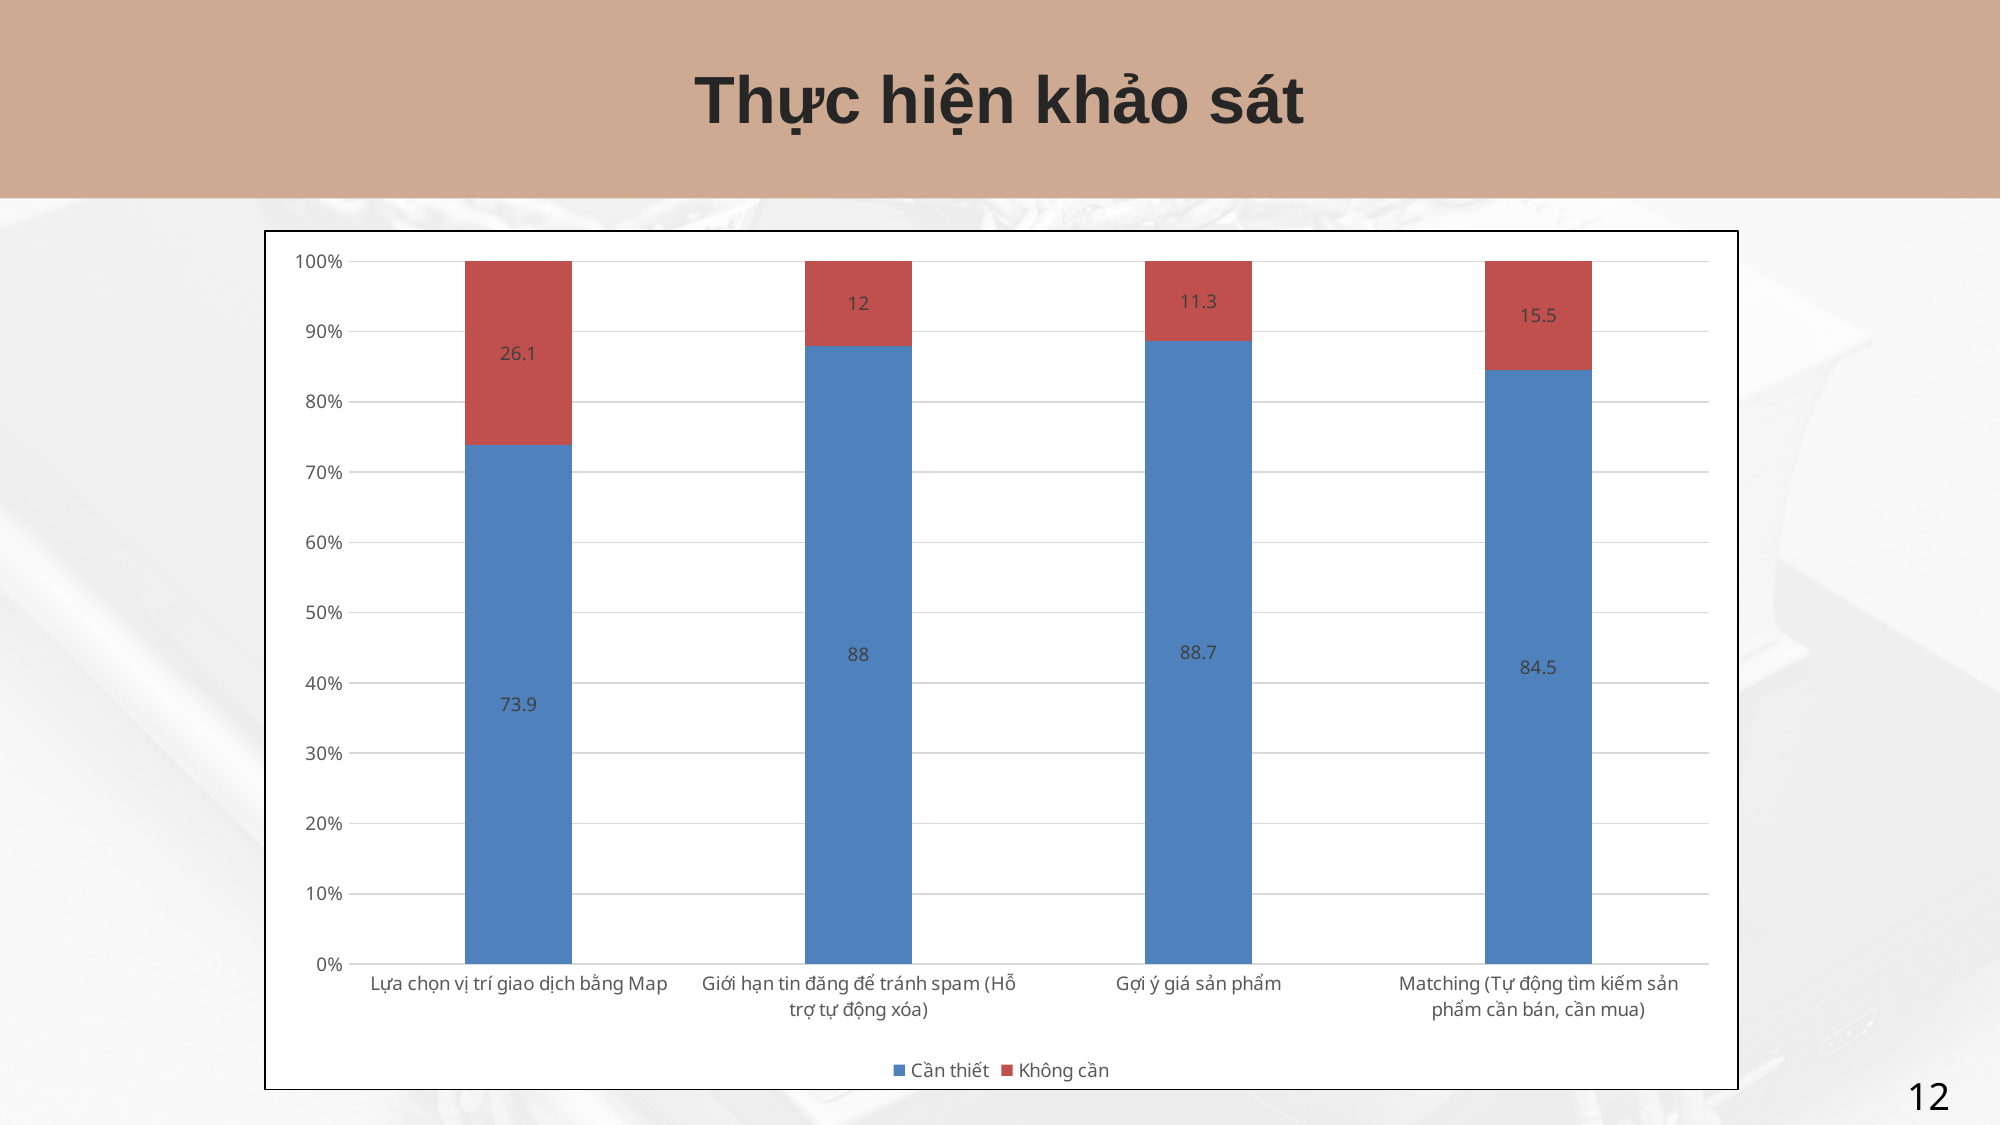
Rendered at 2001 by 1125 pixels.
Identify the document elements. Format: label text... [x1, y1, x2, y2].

picture [0, 194, 2000, 1125]
chart [263, 229, 1739, 1091]
title Thực hiện khảo sát [0, 0, 2000, 194]
text_box 12 [1892, 1065, 2000, 1125]
